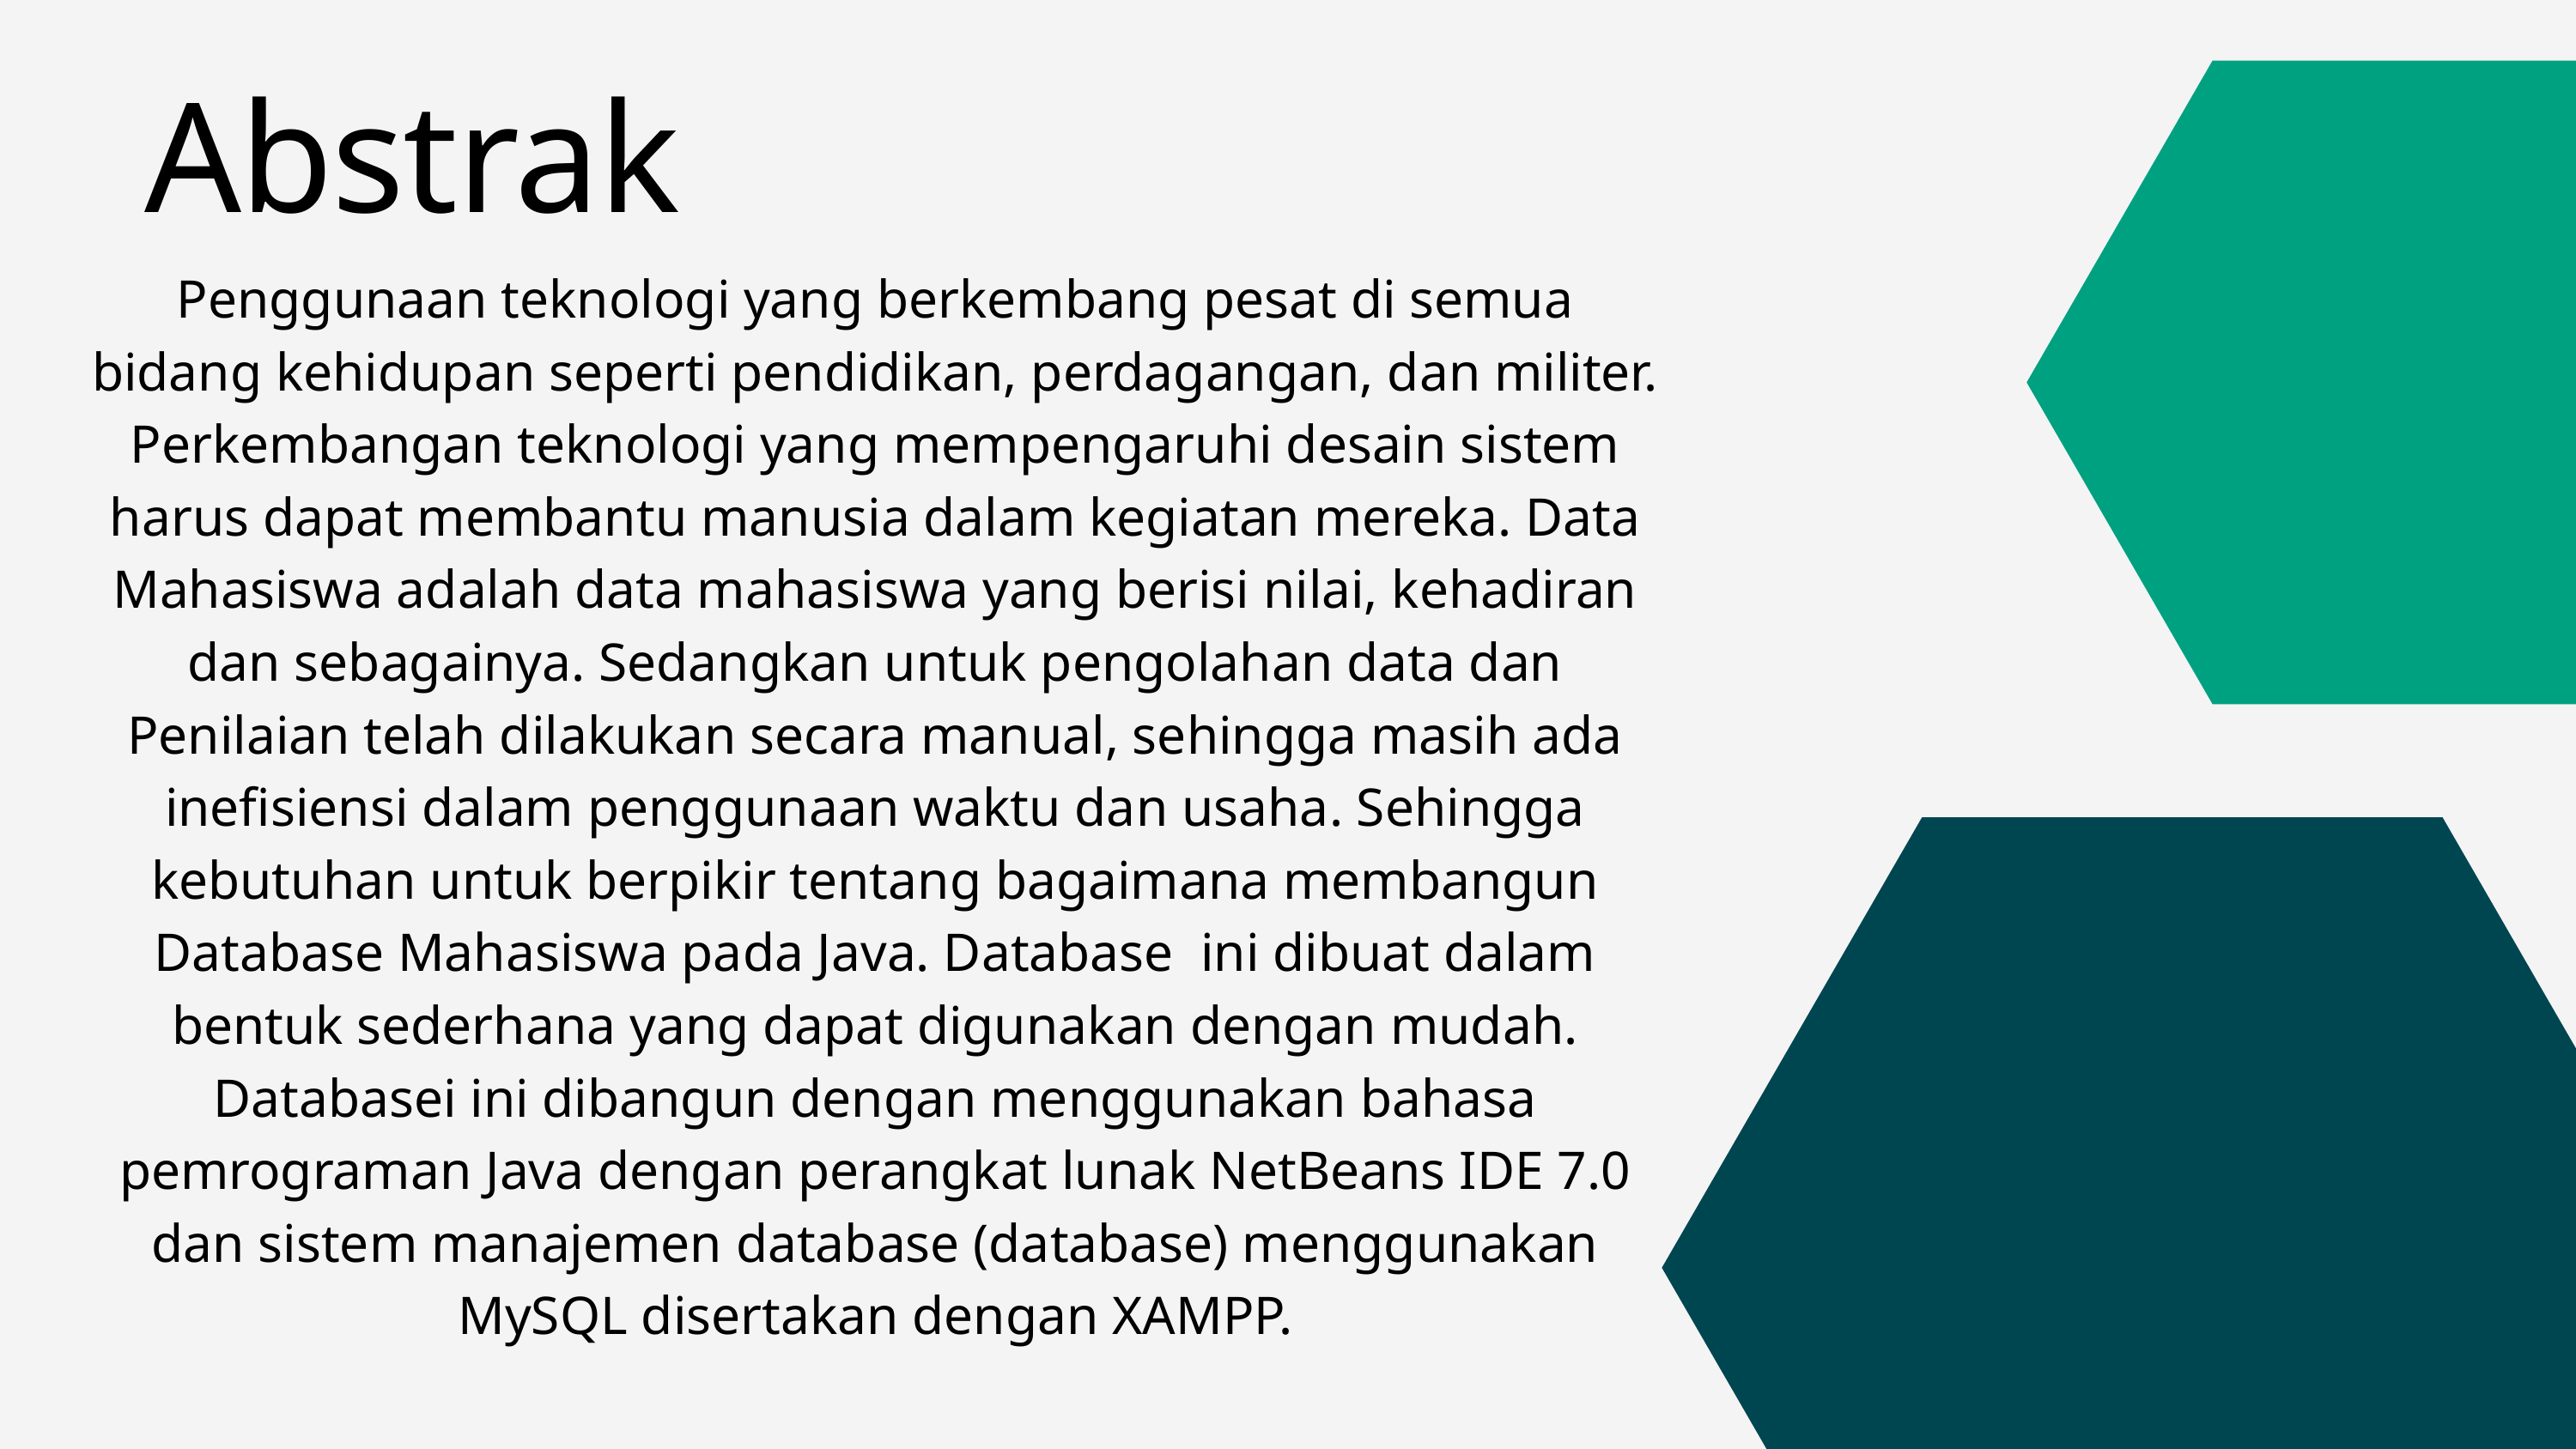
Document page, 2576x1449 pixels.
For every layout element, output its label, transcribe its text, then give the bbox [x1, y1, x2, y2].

text_box Penggunaan teknologi yang berkembang pesat di semua bidang kehidupan seperti pendidikan, perdagangan, dan militer. Perkembangan teknologi yang mempengaruhi desain sistem harus dapat membantu manusia dalam kegiatan mereka. Data Mahasiswa adalah data mahasiswa yang berisi nilai, kehadiran dan sebagainya. Sedangkan untuk pengolahan data dan Penilaian telah dilakukan secara manual, sehingga masih ada inefisiensi dalam penggunaan waktu dan usaha. Sehingga kebutuhan untuk berpikir tentang bagaimana membangun Database Mahasiswa pada Java. Database ini dibuat dalam bentuk sederhana yang dapat digunakan dengan mudah. Databasei ini dibangun dengan menggunakan bahasa pemrograman Java dengan perangkat lunak NetBeans IDE 7.0 dan sistem manajemen database (database) menggunakan MySQL disertakan dengan XAMPP. [89, 256, 1662, 1345]
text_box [2026, 60, 2576, 705]
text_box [1662, 816, 2576, 1449]
text_box Abstrak [144, 60, 925, 243]
